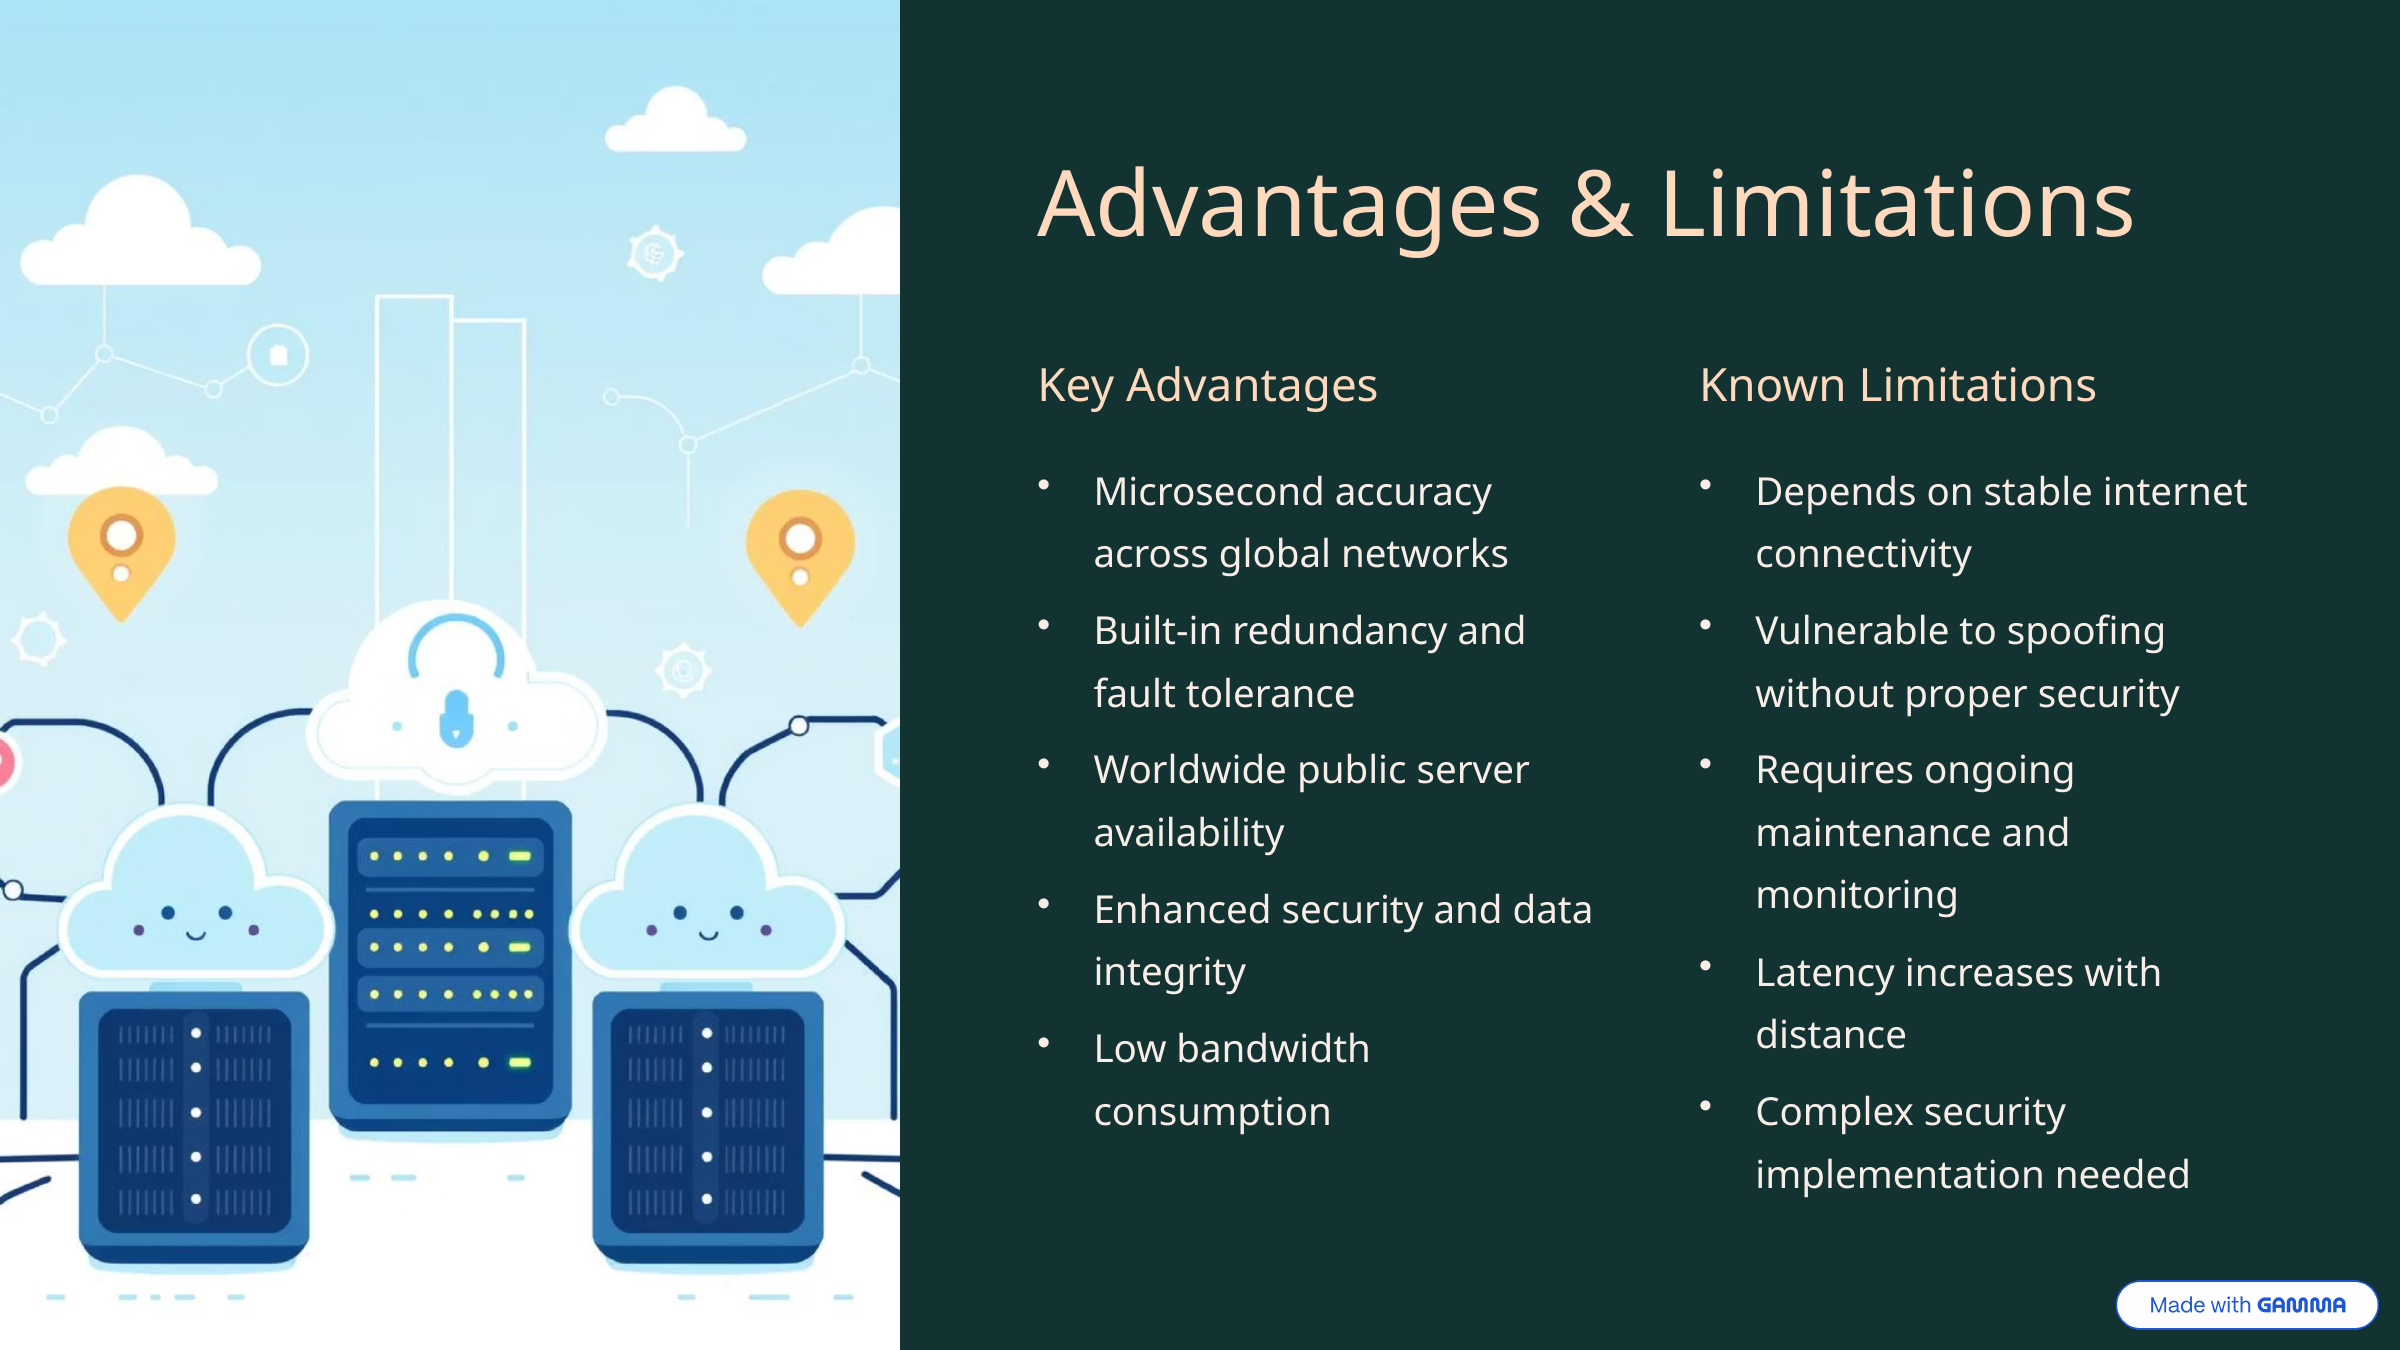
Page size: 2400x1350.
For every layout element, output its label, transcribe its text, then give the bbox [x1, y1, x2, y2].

text_box Latency increases with distance [1699, 931, 2264, 1057]
text_box Complex security implementation needed [1699, 1070, 2264, 1197]
text_box Vulnerable to spoofing without proper security [1699, 589, 2264, 716]
text_box Advantages & Limitations [1037, 139, 2096, 256]
text_box Low bandwidth consumption [1037, 1007, 1602, 1134]
picture [2106, 1271, 2389, 1339]
text_box Built-in redundancy and fault tolerance [1037, 589, 1602, 716]
text_box Microsecond accuracy across global networks [1037, 450, 1602, 576]
text_box Worldwide public server availability [1037, 729, 1602, 855]
text_box Enhanced security and data integrity [1037, 868, 1602, 995]
picture [0, 0, 900, 1350]
text_box Depends on stable internet connectivity [1699, 450, 2264, 576]
text_box Key Advantages [1037, 353, 1500, 412]
text_box Requires ongoing maintenance and monitoring [1699, 729, 2264, 918]
text_box Known Limitations [1699, 353, 2162, 412]
